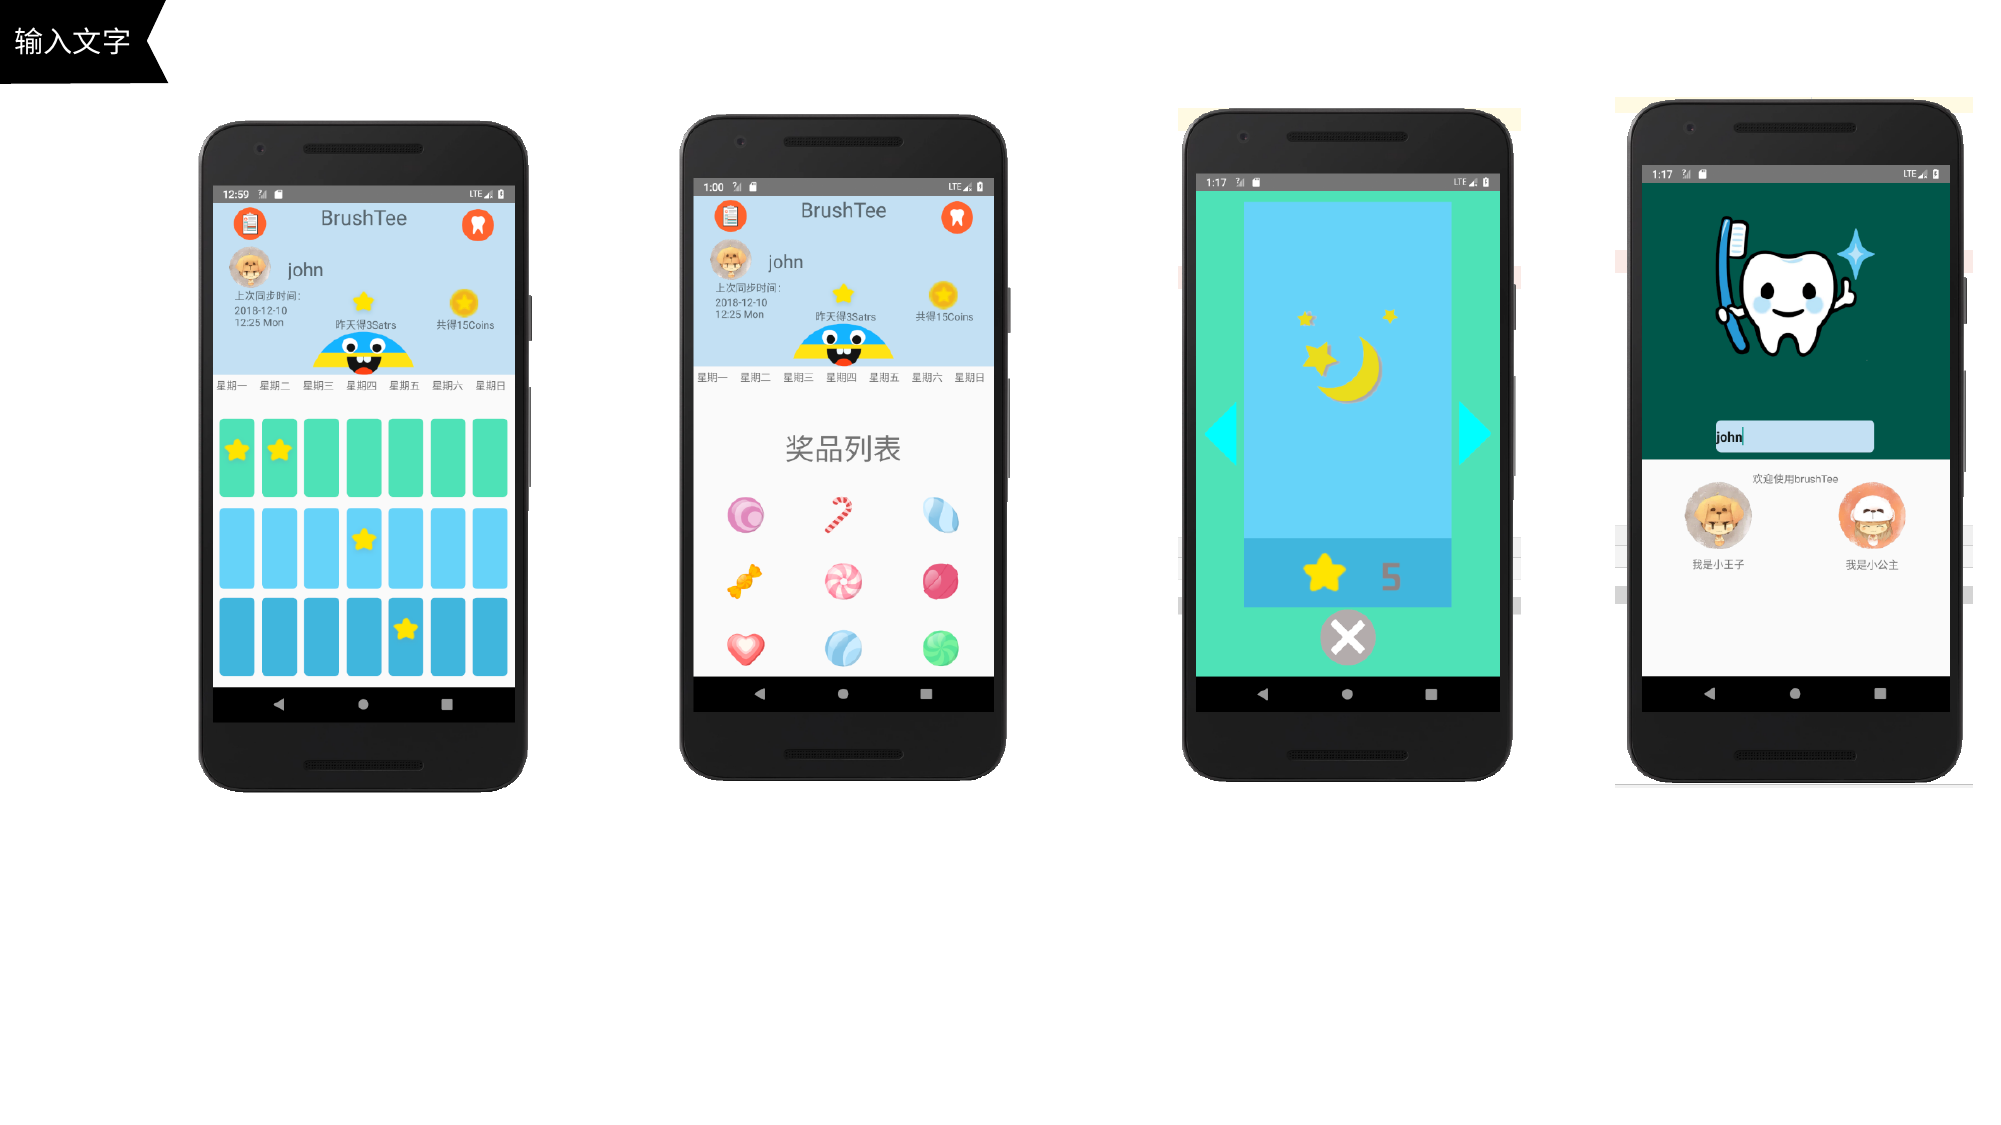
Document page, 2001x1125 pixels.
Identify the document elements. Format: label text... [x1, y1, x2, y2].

text_box [0, 0, 170, 85]
picture [1178, 108, 1521, 787]
text_box 输入文字 [0, 15, 146, 66]
picture [1615, 97, 1973, 788]
picture [655, 105, 1014, 790]
picture [184, 106, 537, 797]
